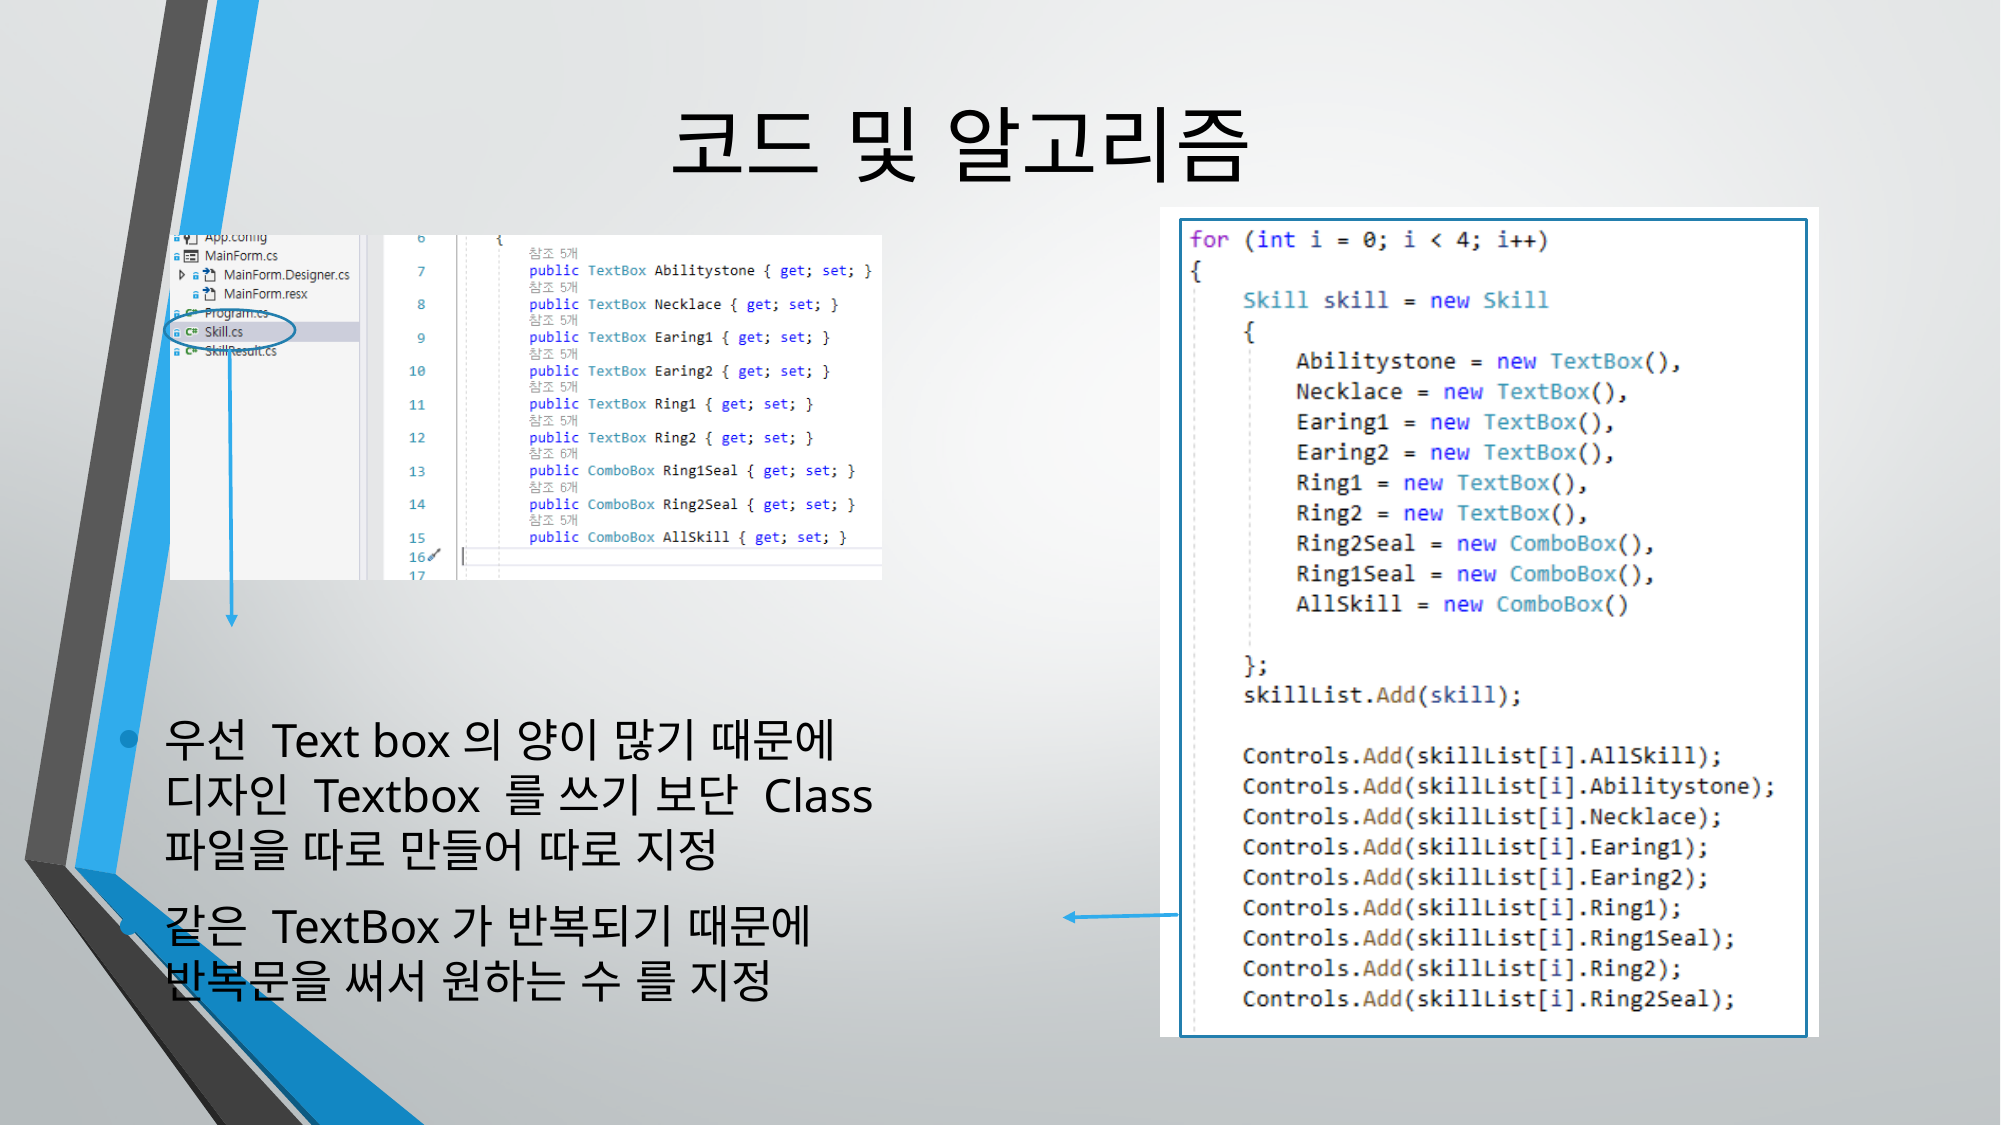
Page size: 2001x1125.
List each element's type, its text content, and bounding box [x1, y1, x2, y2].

text_box [162, 320, 170, 340]
picture [1159, 207, 1820, 1037]
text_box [1062, 914, 1178, 918]
title 코드 및 알고리즘 [588, 77, 1333, 208]
list 우선 Text box의 양이 많기 때문에 디자인 Textbox 를 쓰기 보단 Class파일을 따로 만들어 따로 지정 같은 TextBox가 반복되기 때문에 반복문을 써서 원하는 수 를 지정 [102, 703, 899, 1053]
picture [170, 235, 882, 581]
